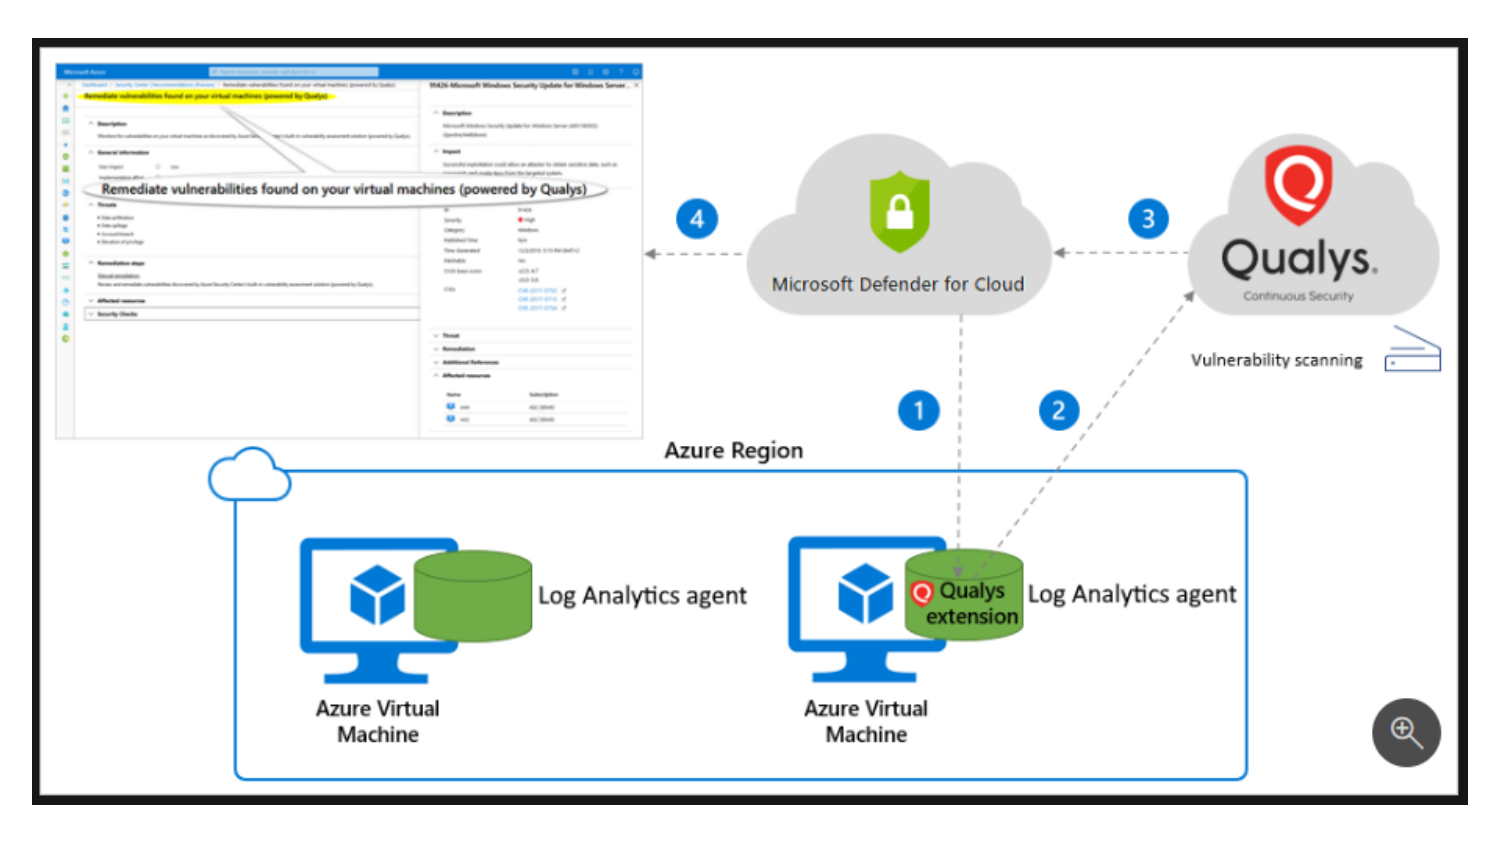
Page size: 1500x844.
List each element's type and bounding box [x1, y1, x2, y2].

picture [32, 38, 1468, 805]
